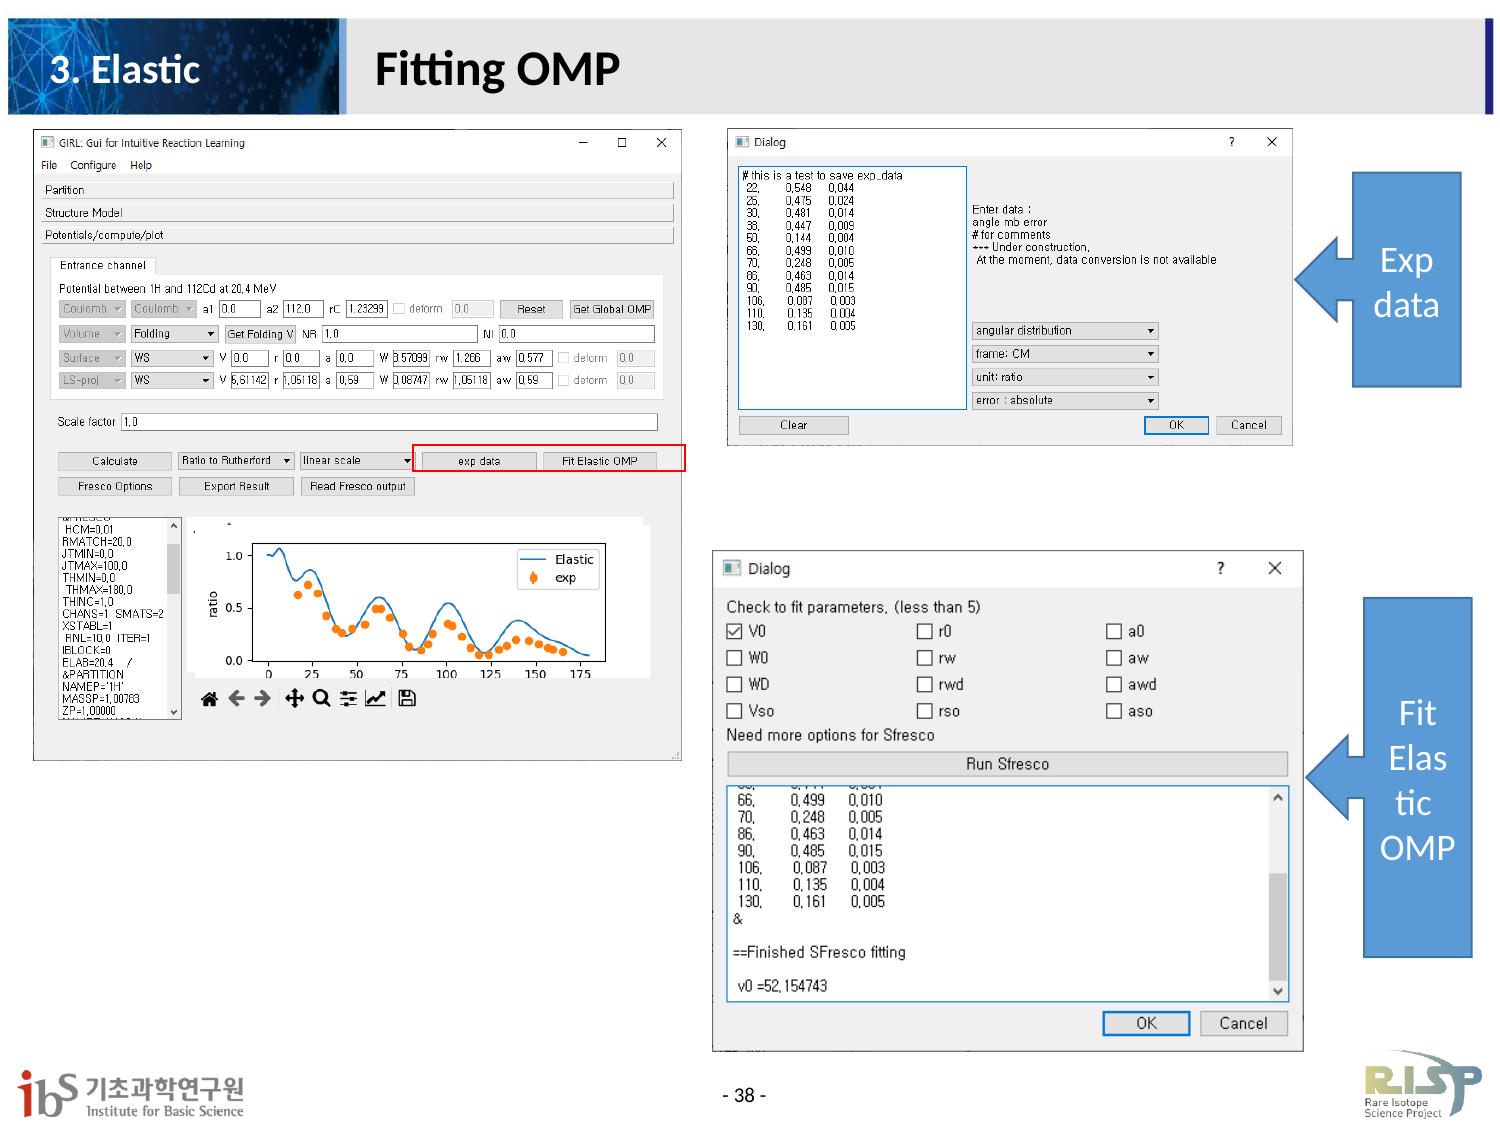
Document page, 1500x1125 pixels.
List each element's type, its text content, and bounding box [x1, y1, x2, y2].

picture [17, 1070, 243, 1117]
picture [1364, 1049, 1482, 1119]
picture [2, 10, 1500, 761]
text_box Exp data [1293, 171, 1462, 388]
picture [712, 550, 1304, 1052]
text_box Fit Elastic OMP [1304, 596, 1473, 959]
text_box [682, 444, 686, 472]
